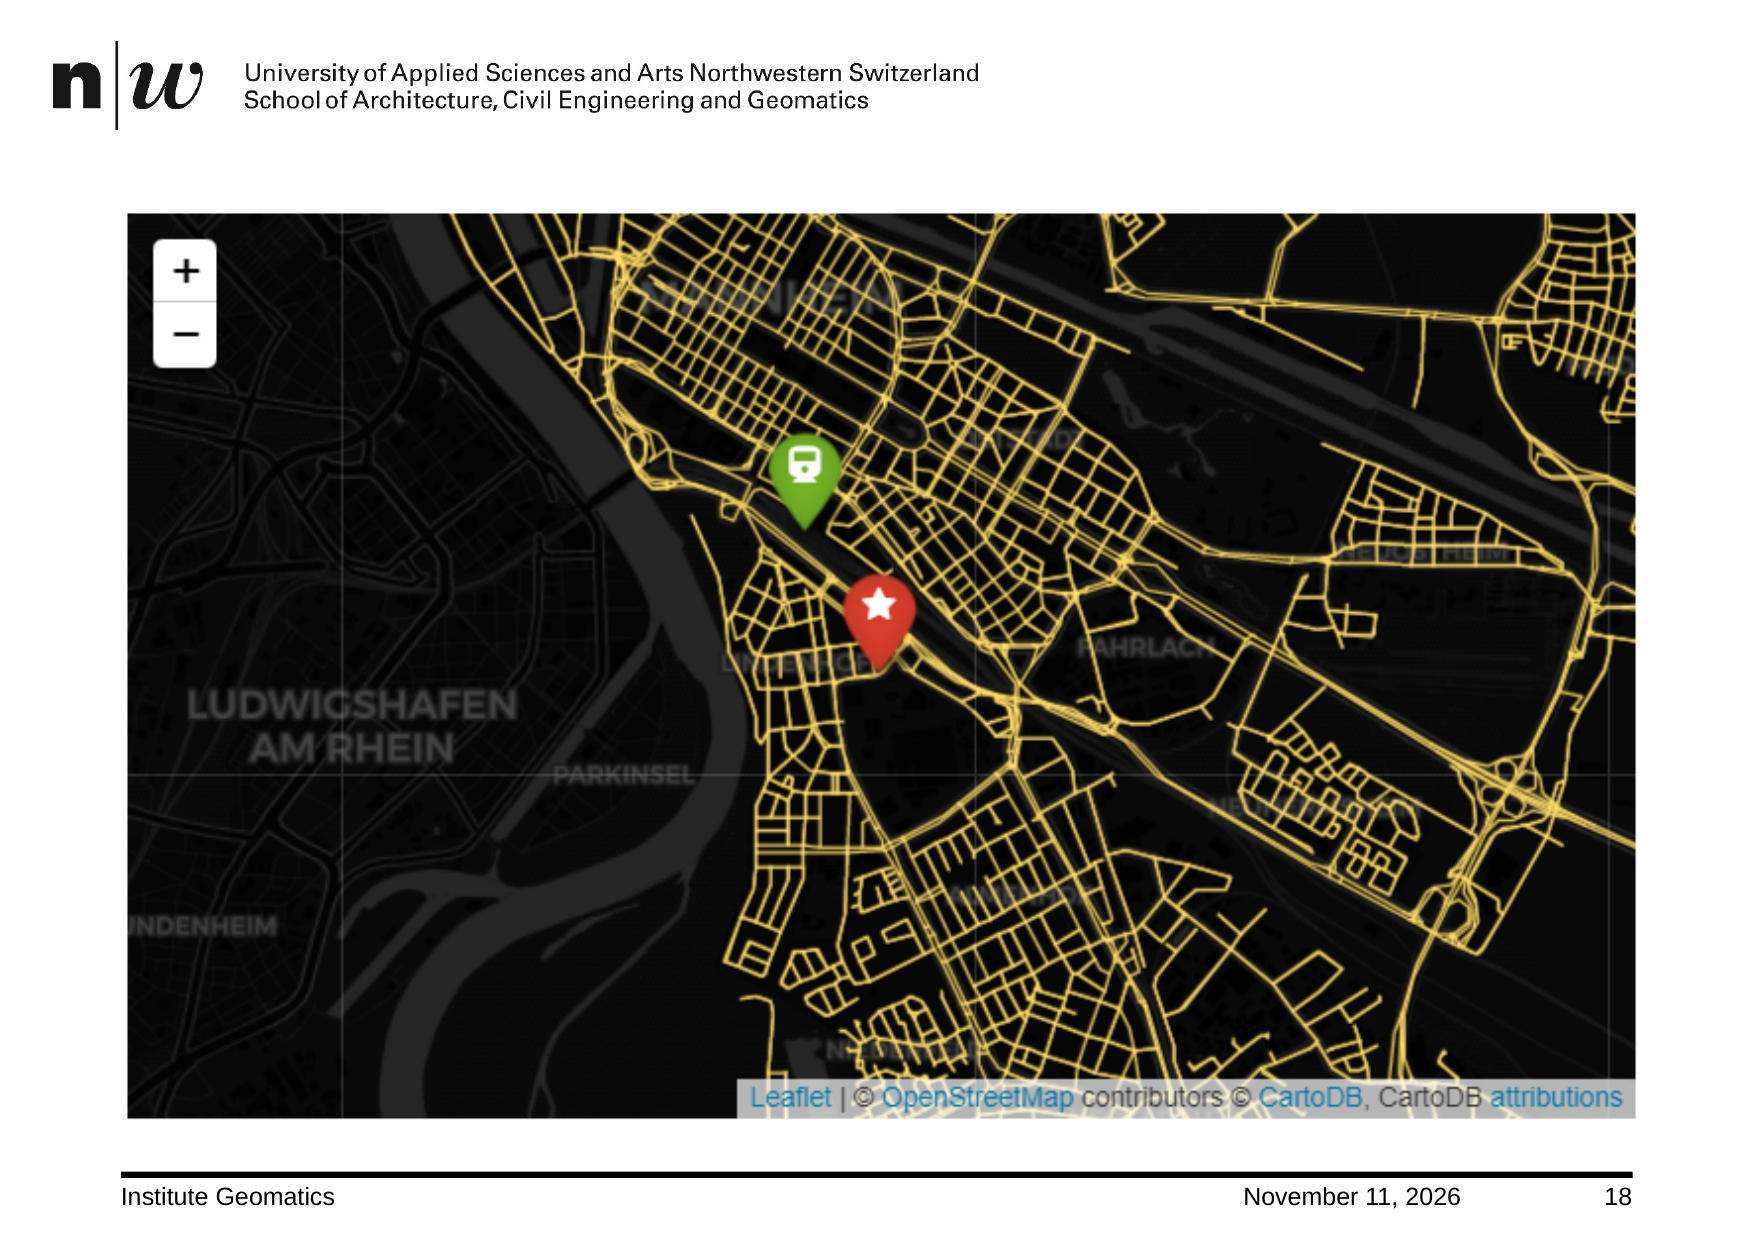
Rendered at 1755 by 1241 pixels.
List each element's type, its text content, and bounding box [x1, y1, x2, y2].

slide_number 18 [1490, 1180, 1633, 1211]
footer Institute Geomatics [120, 1180, 1349, 1211]
picture [124, 206, 1644, 1129]
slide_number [1349, 1180, 1490, 1211]
picture [53, 41, 978, 130]
